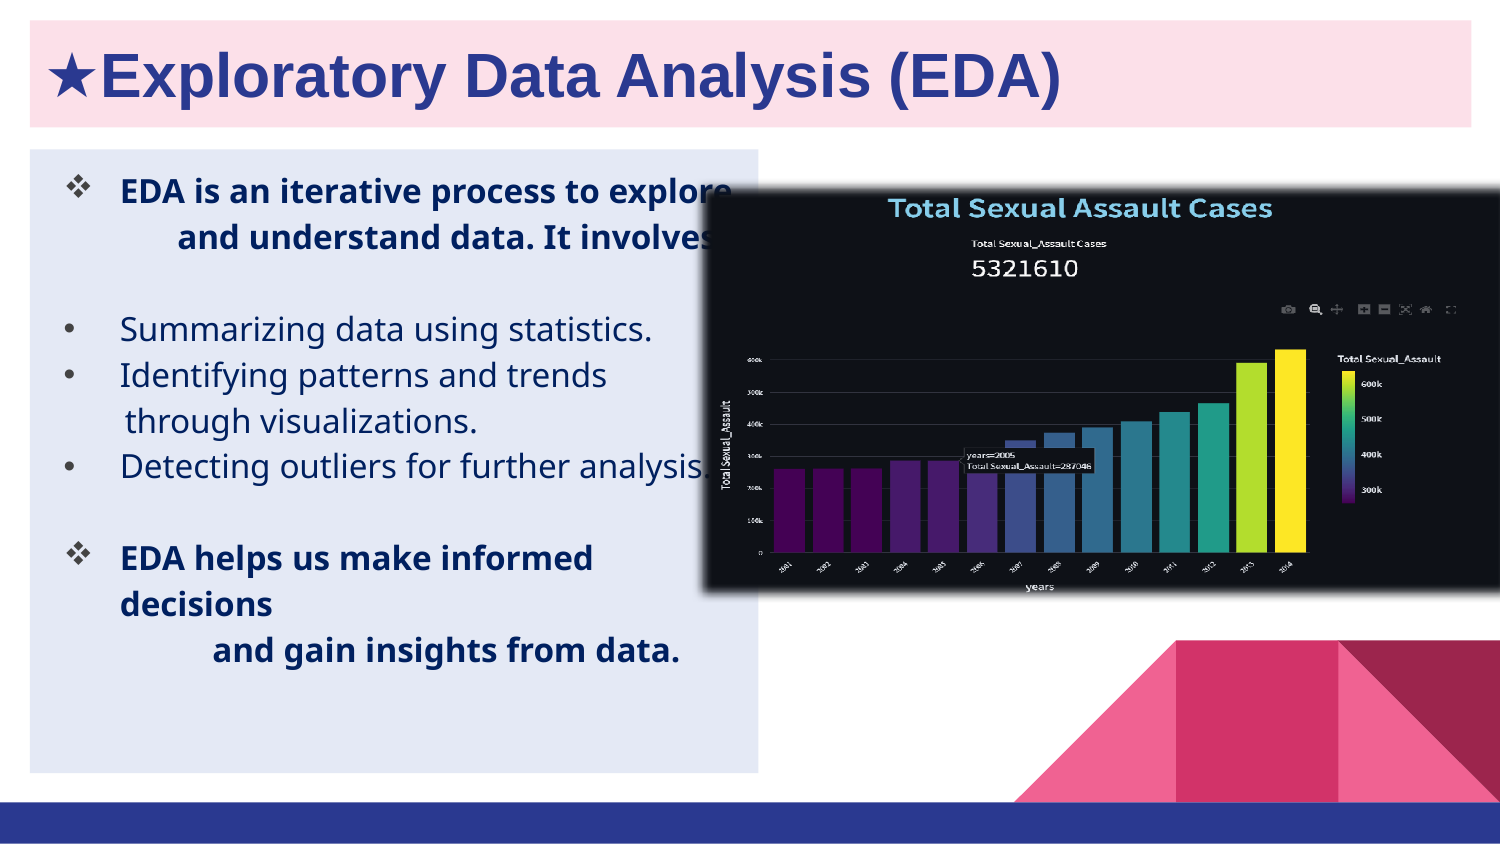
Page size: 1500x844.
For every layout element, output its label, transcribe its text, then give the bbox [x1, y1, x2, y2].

list EDA is an iterative process to explore and understand data. It involves: Summarizing data using statistics. Identifying patterns and trends through visualizations. Detecting outliers for further analysis. EDA helps us make informed decisions and gain insights from data. [29, 149, 759, 774]
picture [691, 178, 1500, 603]
title ★Exploratory Data Analysis (EDA) [29, 20, 1472, 128]
